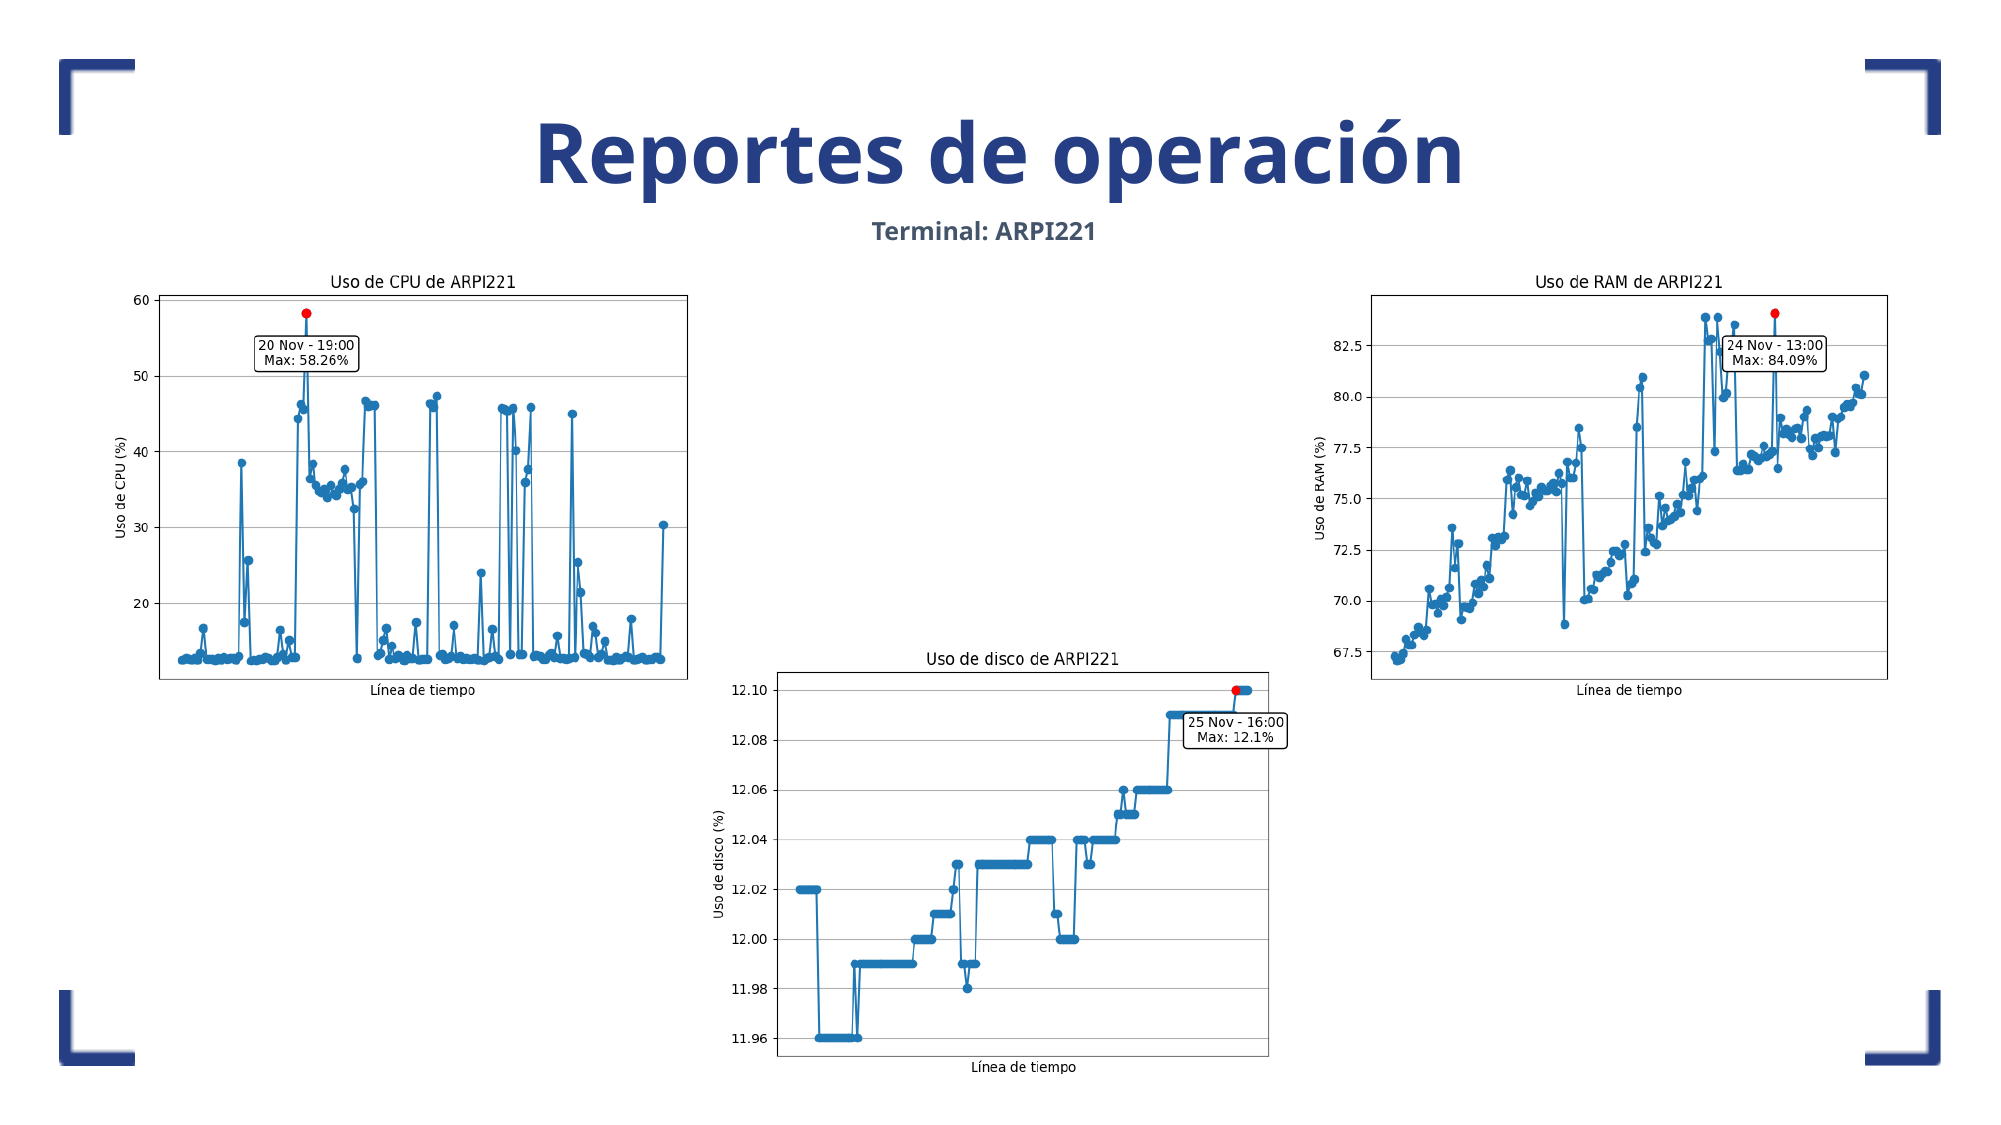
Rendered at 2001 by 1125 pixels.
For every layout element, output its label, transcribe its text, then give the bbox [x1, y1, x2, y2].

picture [100, 260, 1299, 1088]
picture [1300, 260, 1901, 711]
text_box Terminal: ARPI221 [424, 163, 1545, 254]
text_box Reportes de operación [439, 55, 1561, 201]
